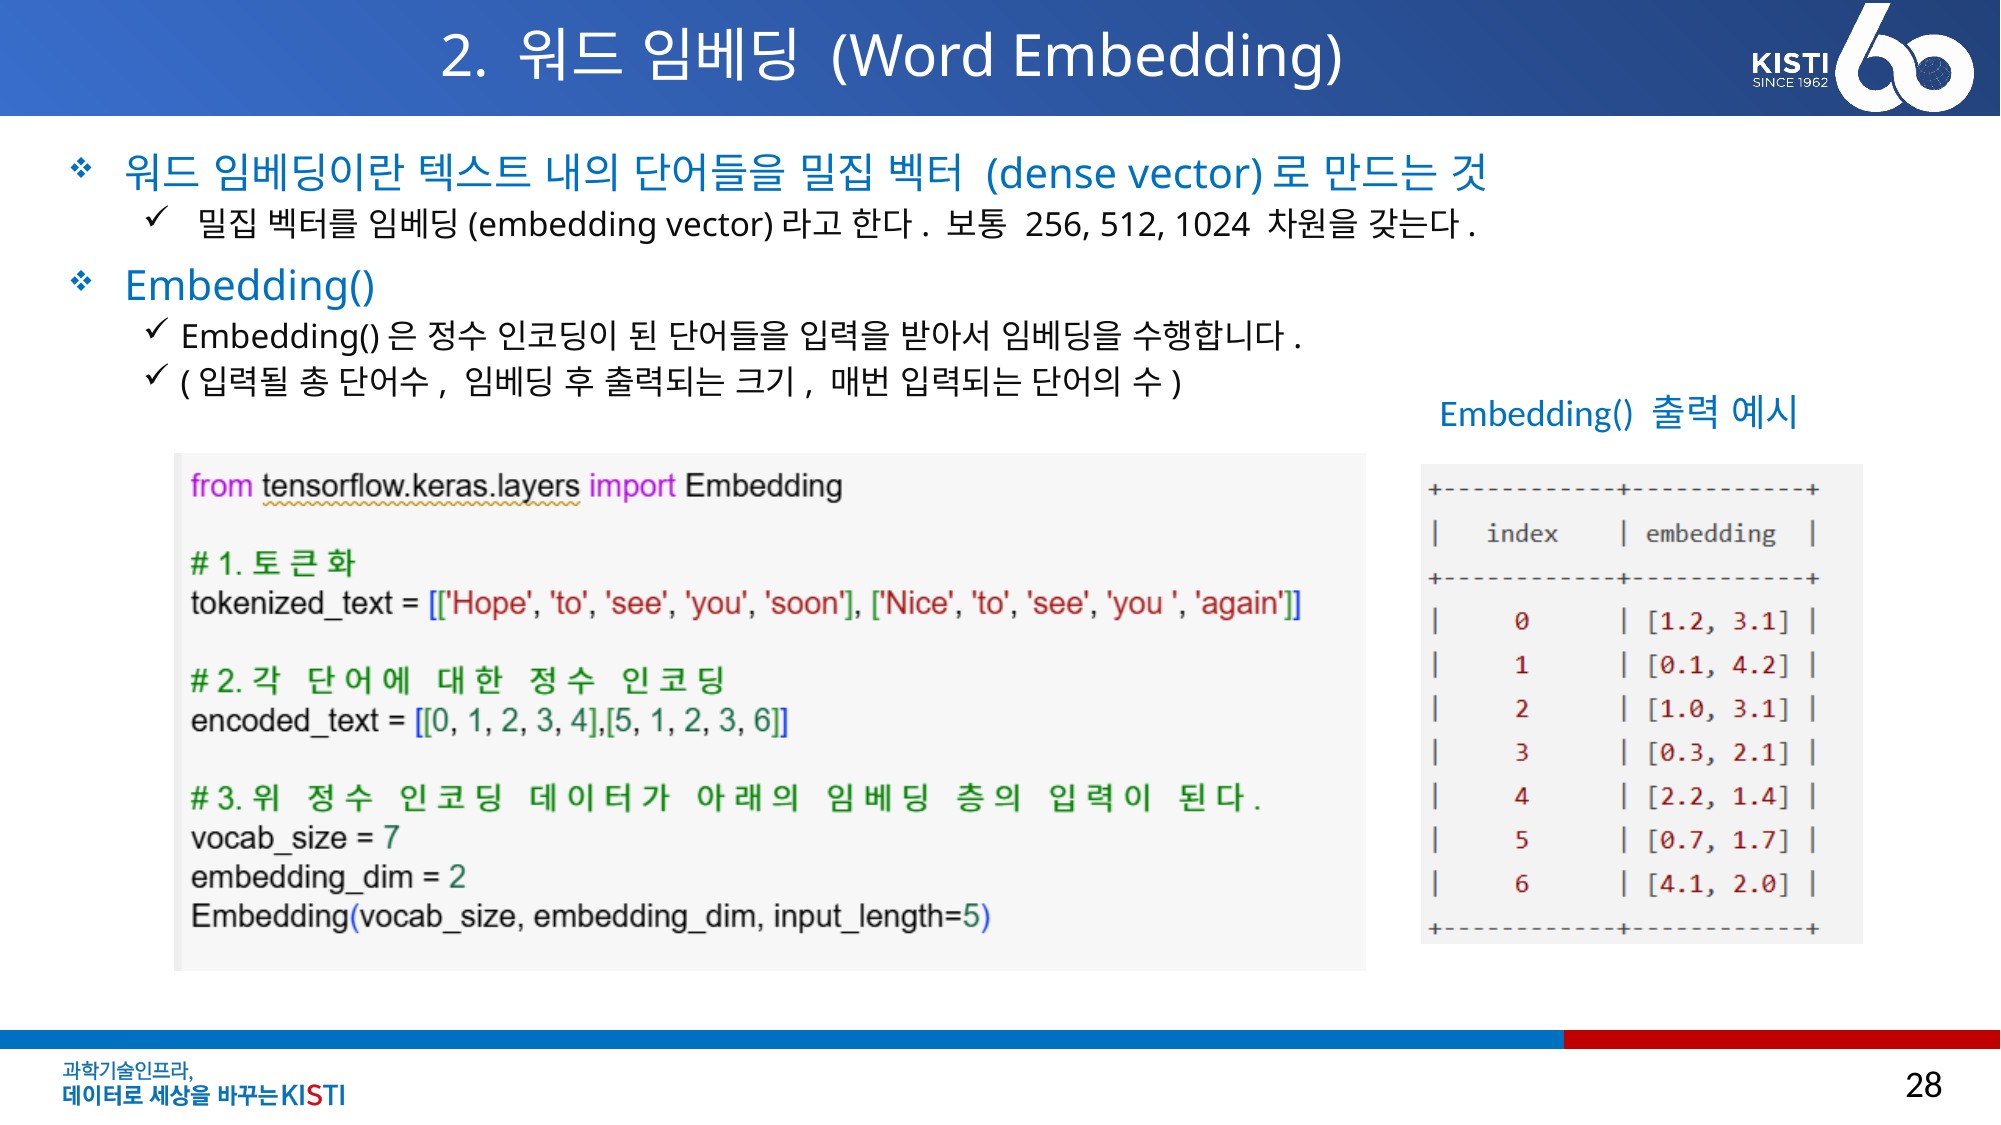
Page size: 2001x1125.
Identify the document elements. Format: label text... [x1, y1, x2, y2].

picture [63, 1061, 344, 1106]
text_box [174, 381, 1863, 971]
title 2. 워드 임베딩 (Word Embedding) [63, 0, 1720, 116]
picture [1753, 3, 1974, 112]
list 워드 임베딩이란 텍스트 내의 단어들을 밀집 벡터 (dense vector)로 만드는 것 밀집 벡터를 임베딩(embedding vector)라고 한다. 보통 256, 512, 1024 차원을 갖는다. Embedding() Embedding()은 정수 인코딩이 된 단어들을 입력을 받아서 임베딩을 수행합니다. (입력될 총 단어수, 임베딩 후 출력되는 크기, 매번 입력되는 단어의 수) [53, 144, 1947, 1015]
slide_number 28 [1605, 1053, 1958, 1113]
